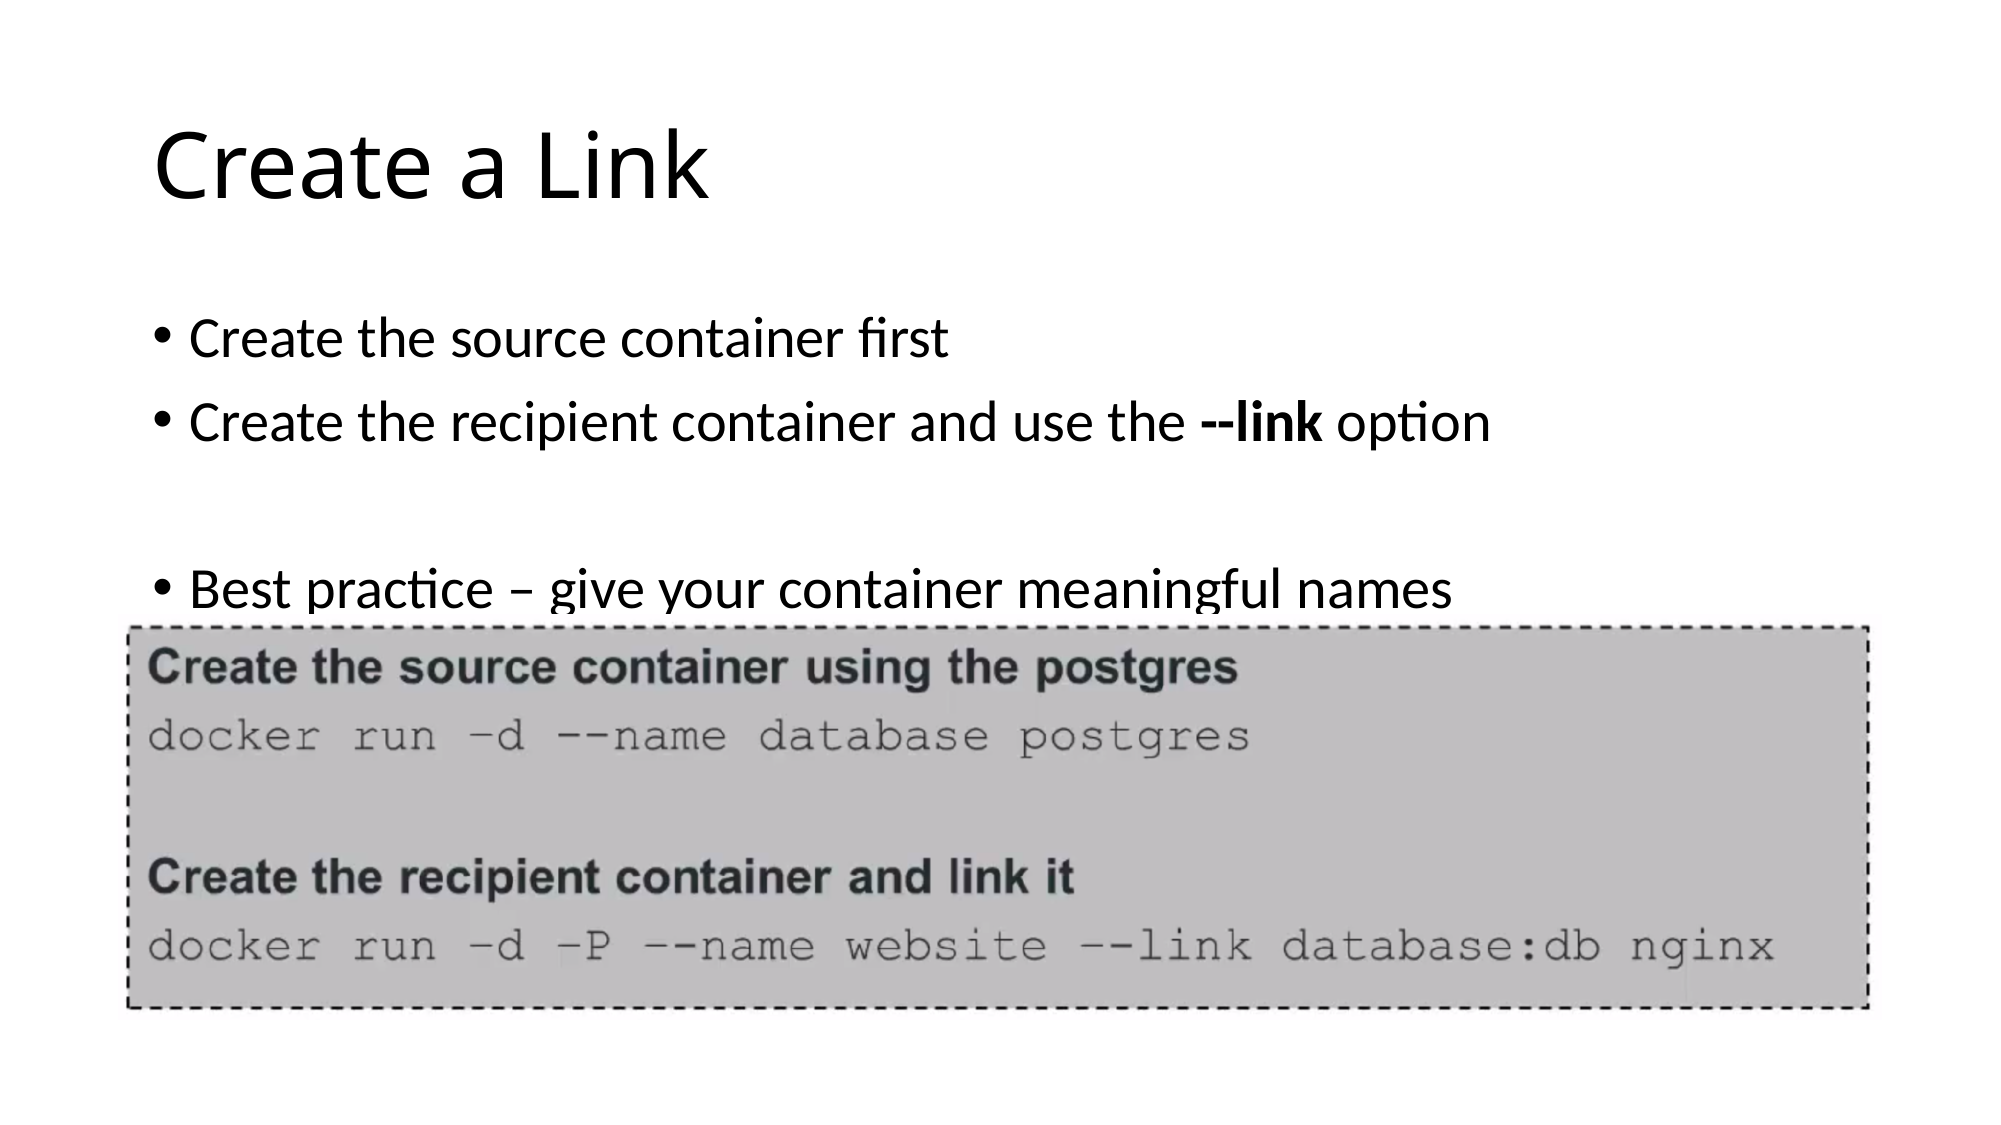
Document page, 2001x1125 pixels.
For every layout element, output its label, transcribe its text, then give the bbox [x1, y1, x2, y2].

title Create a Link [137, 59, 1863, 278]
picture [118, 614, 1882, 1020]
list Create the source container first Create the recipient container and use the --link option Best practice – give your container meaningful names [137, 299, 1863, 614]
